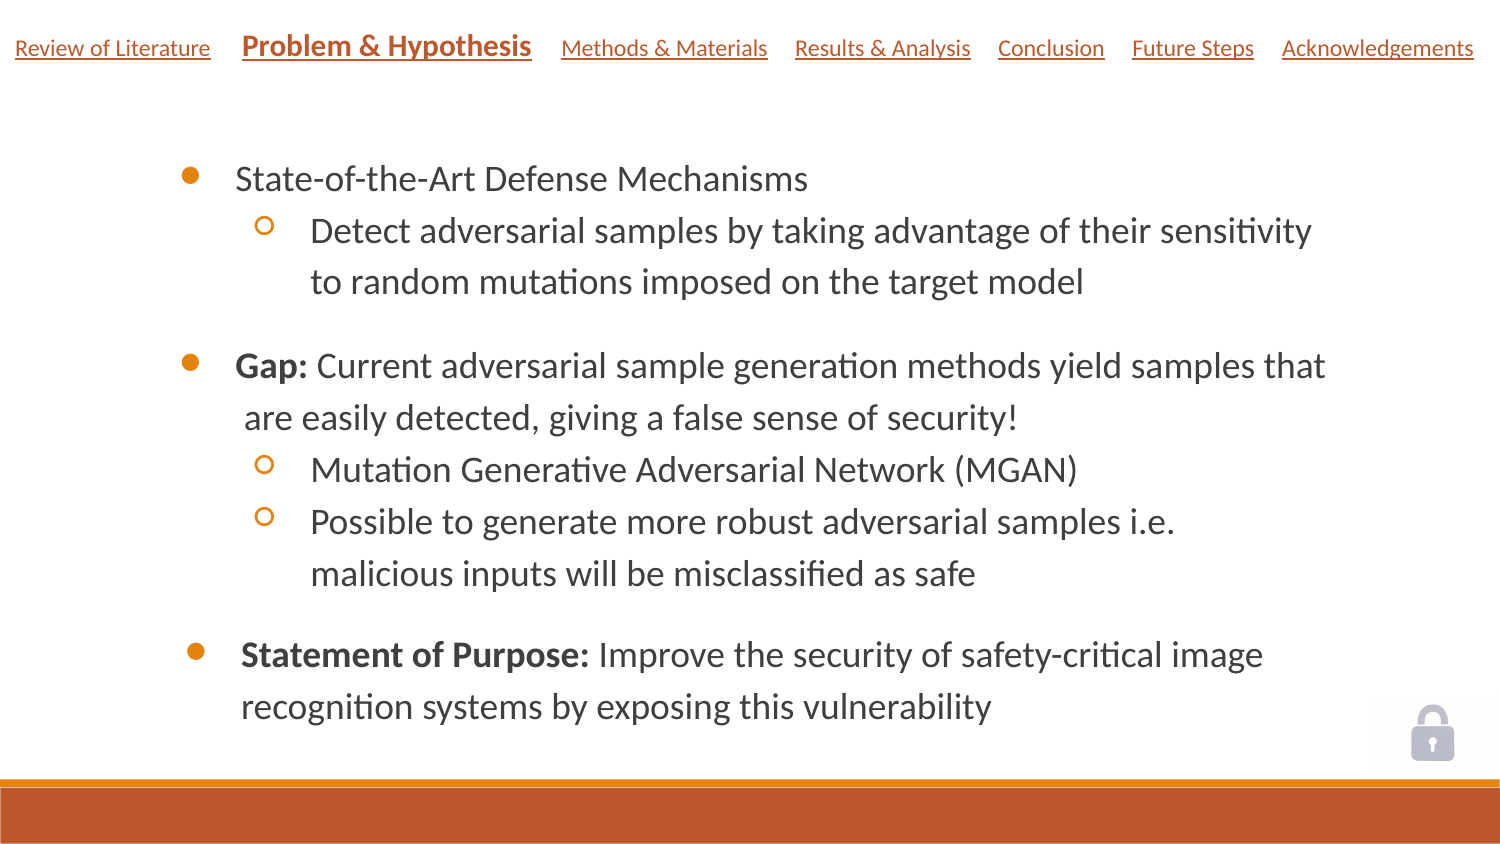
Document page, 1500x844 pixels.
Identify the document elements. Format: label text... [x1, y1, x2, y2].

picture [1365, 694, 1500, 771]
text_box State-of-the-Art Defense Mechanisms Detect adversarial samples by taking advantage of their sensitivity to random mutations imposed on the target model [145, 132, 1355, 320]
text_box Statement of Purpose: Improve the security of safety-critical image recognition systems by exposing this vulnerability [150, 608, 1349, 844]
text_box Gap: Current adversarial sample generation methods yield samples that are easily detected, giving a false sense of security! Mutation Generative Adversarial Network (MGAN) Possible to generate more robust adversarial samples i.e. malicious inputs will be misclassified as safe [145, 319, 1344, 597]
text_box Review of Literature Problem & Hypothesis Methods & Materials Results & Analysis Conclusion Future Steps Acknowledgements [0, 8, 1500, 54]
